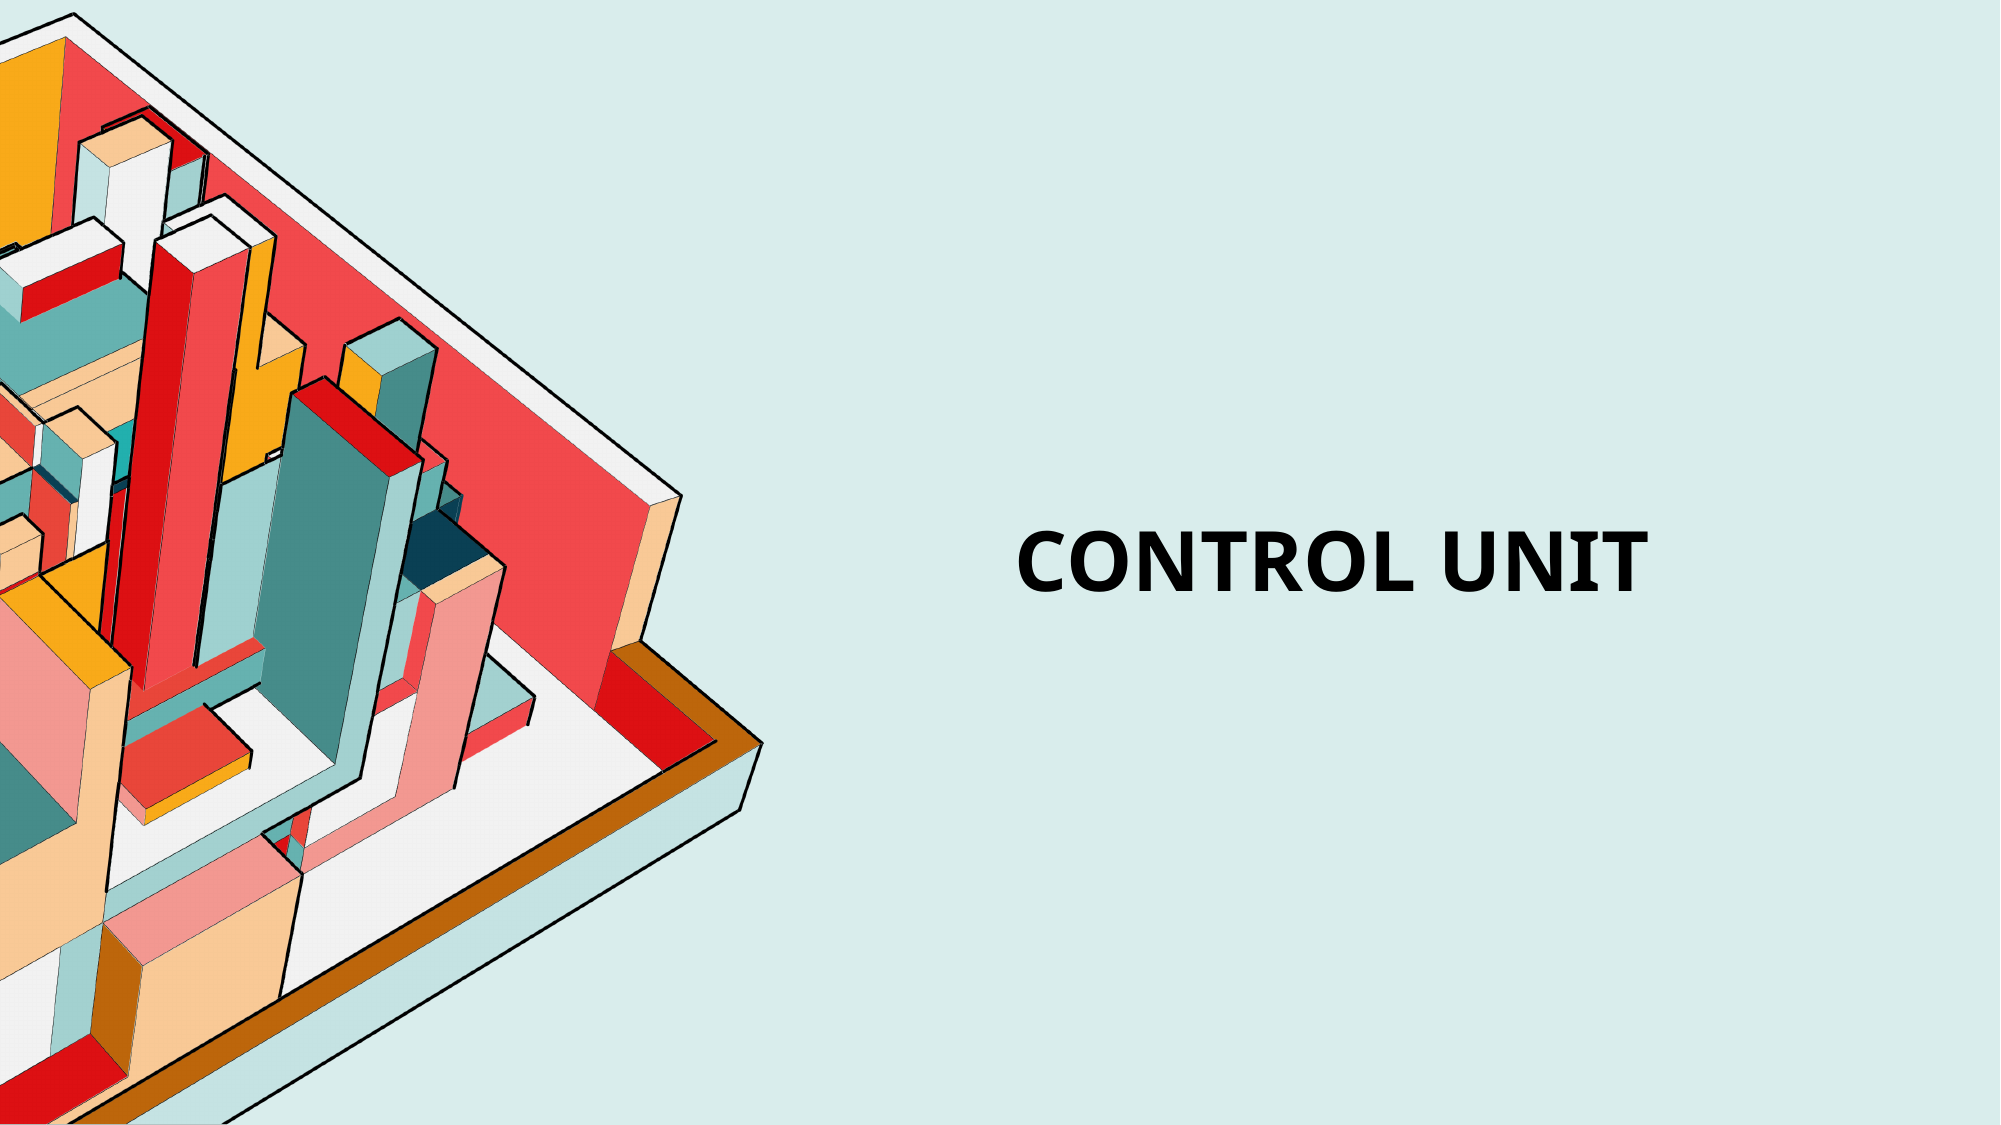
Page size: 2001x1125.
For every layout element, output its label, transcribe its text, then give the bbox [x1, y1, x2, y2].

title Control unit [999, 72, 1926, 617]
picture [0, 0, 765, 1125]
